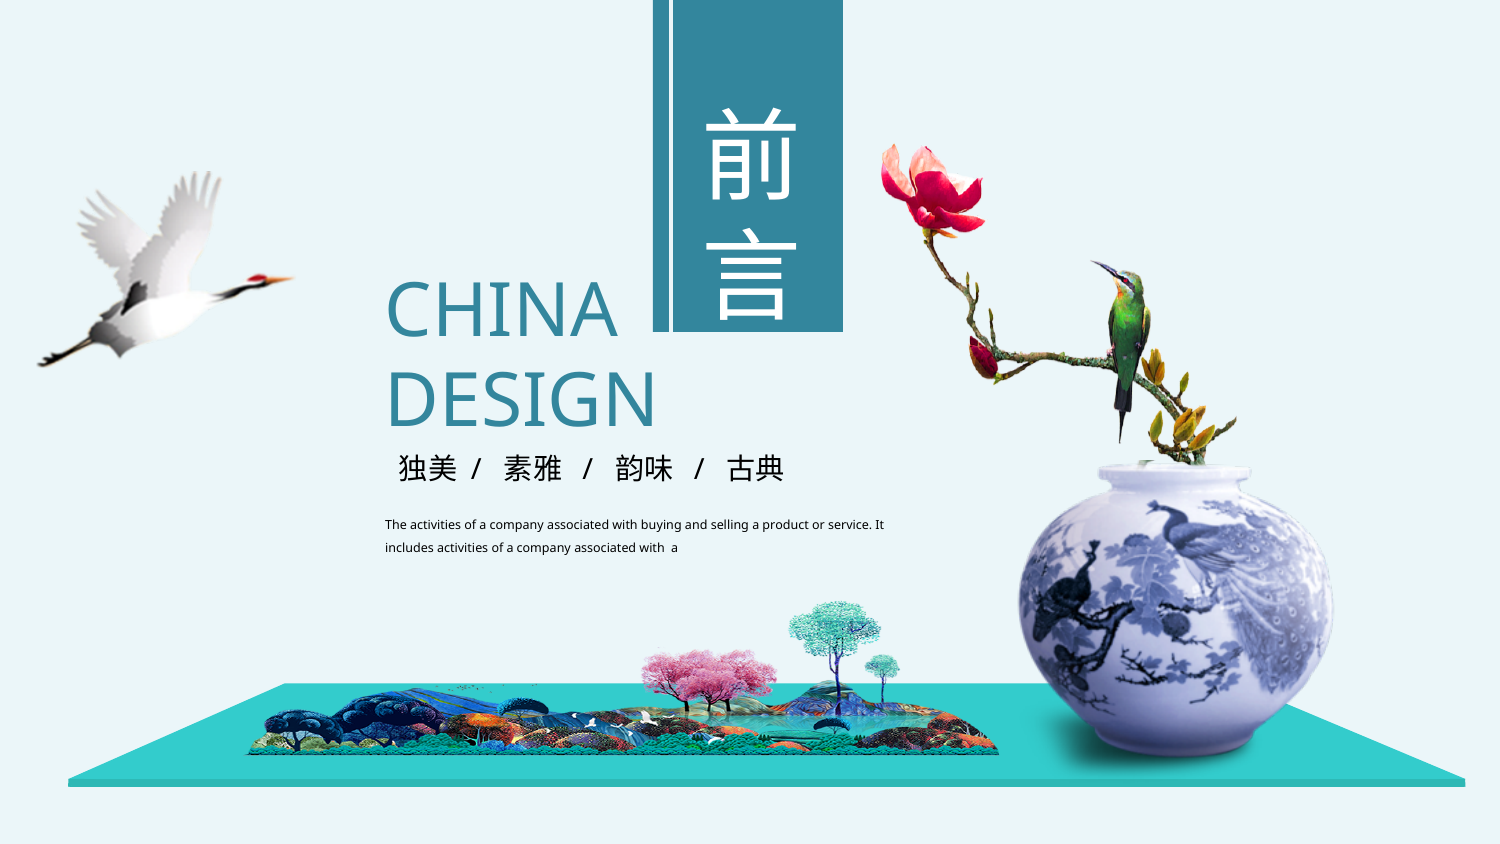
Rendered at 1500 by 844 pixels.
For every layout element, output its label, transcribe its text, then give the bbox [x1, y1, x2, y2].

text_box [804, 114, 1451, 831]
picture [130, 548, 1123, 831]
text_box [652, 0, 843, 343]
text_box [68, 683, 130, 787]
text_box The activities of a company associated with buying and selling a product or service. It includes activities of a company associated with a [370, 502, 804, 548]
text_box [1451, 683, 1466, 787]
text_box 独美 / 素雅 / 韵味 / 古典 [384, 449, 804, 493]
picture [0, 96, 324, 443]
text_box CHINA DESIGN [369, 254, 804, 449]
